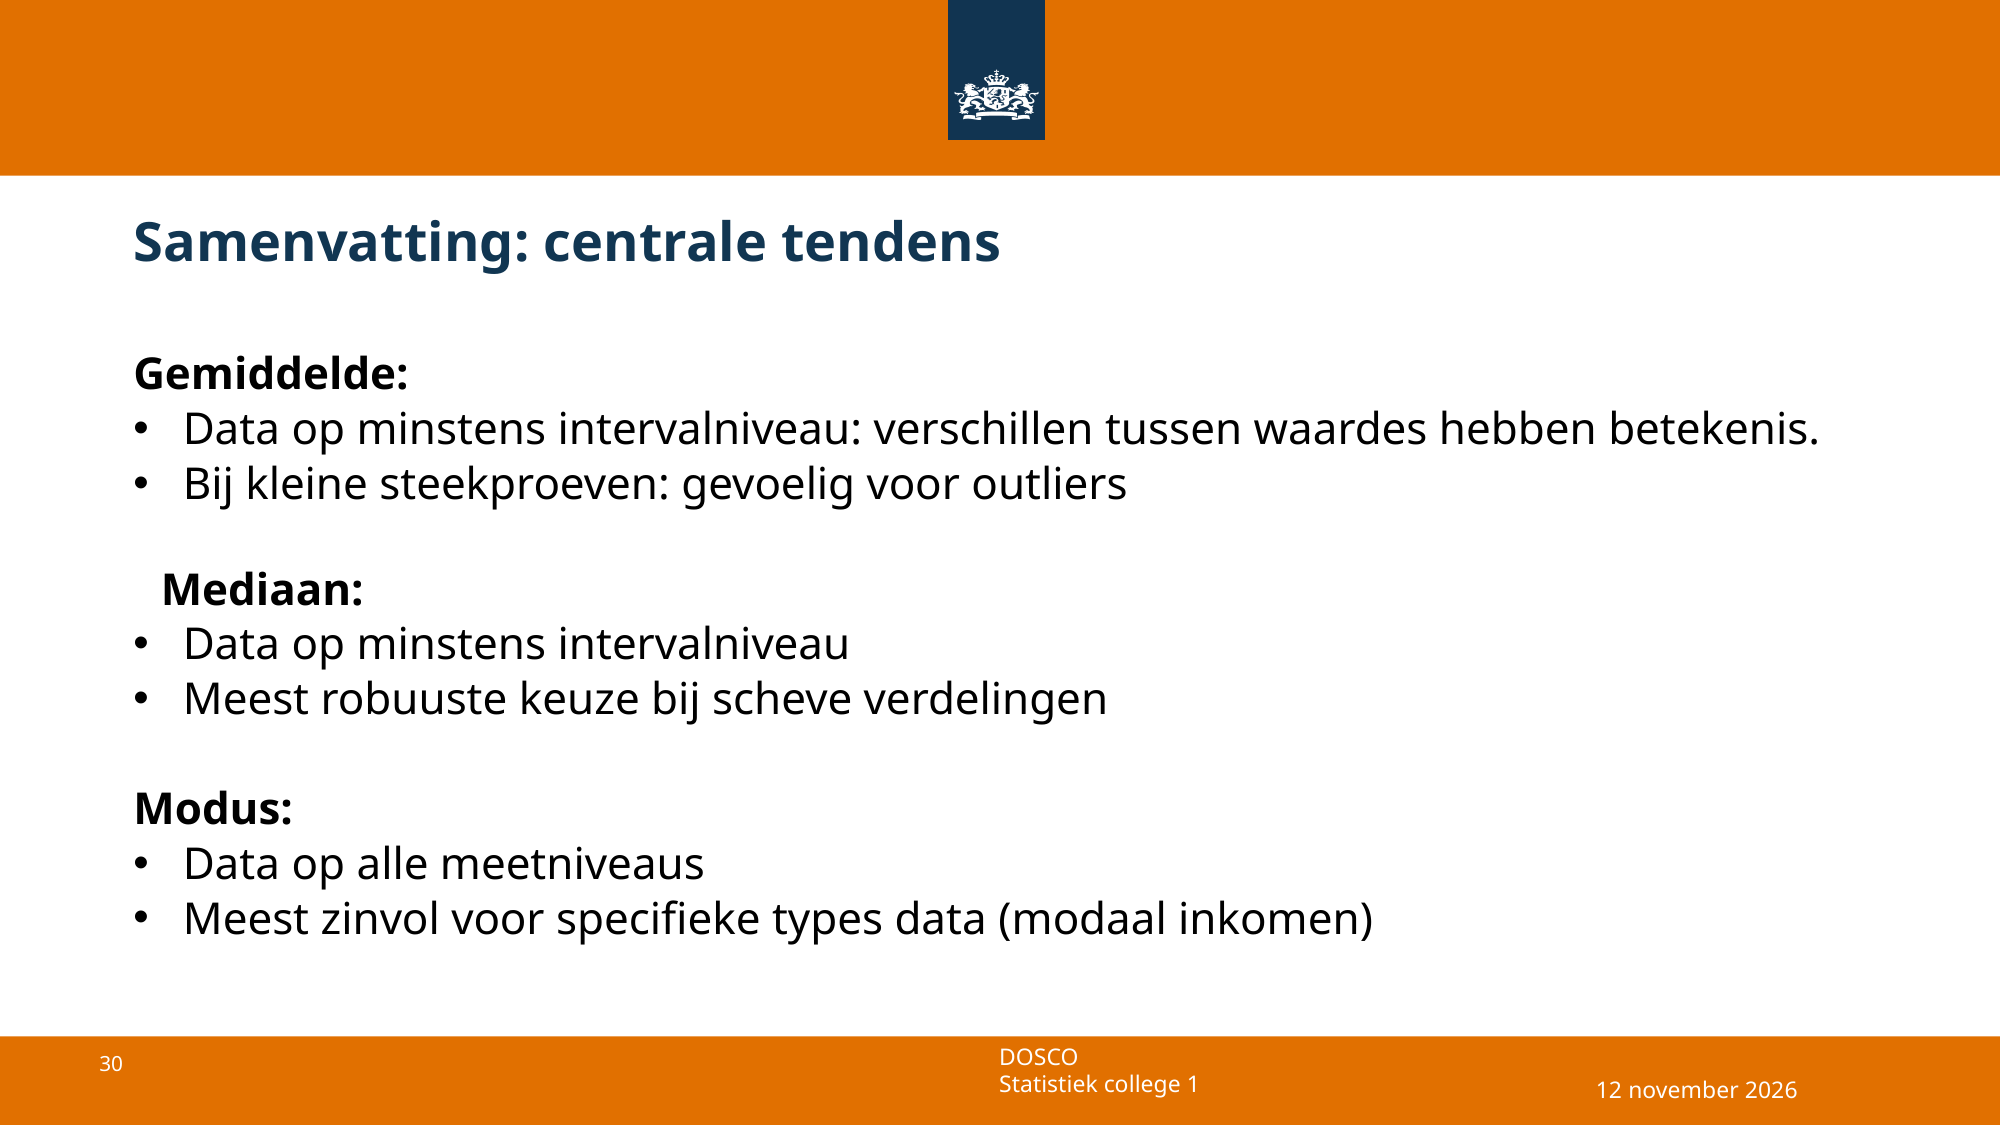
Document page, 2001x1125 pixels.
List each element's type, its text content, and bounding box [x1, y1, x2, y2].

picture [948, 0, 1045, 140]
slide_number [1580, 1061, 1946, 1122]
list Gemiddelde: Data op minstens intervalniveau: verschillen tussen waardes hebben betekenis. Bij kleine steekproeven: gevoelig voor outliers Mediaan: Data op minstens intervalniveau Meest robuuste keuze bij scheve verdelingen Modus: Data op alle meetniveaus Meest zinvol voor specifieke types data (modaal inkomen) [133, 290, 1834, 988]
title Samenvatting: centrale tendens [133, 207, 1834, 273]
